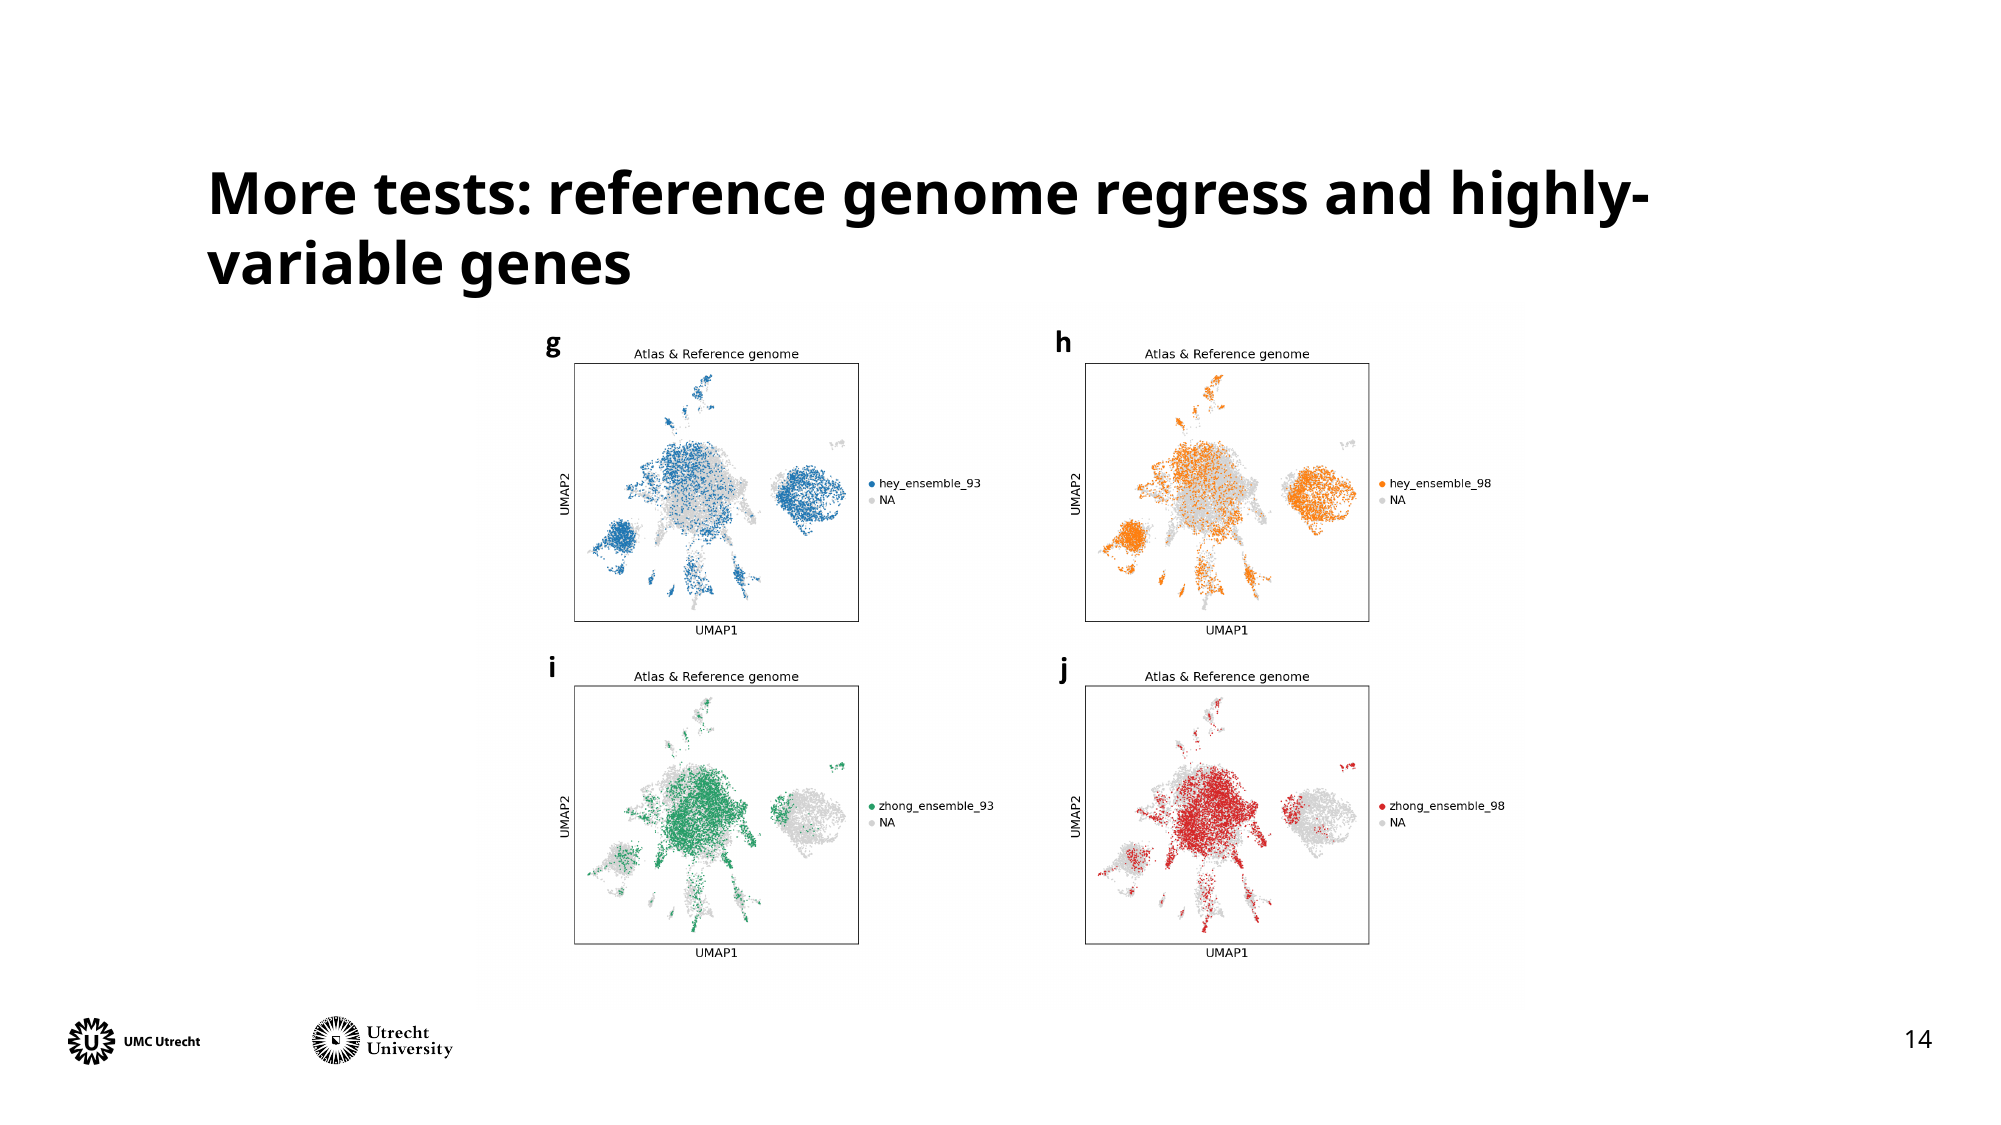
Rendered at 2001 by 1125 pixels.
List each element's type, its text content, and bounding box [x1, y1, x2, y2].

text_box More tests: reference genome regress and highly-variable genes [192, 148, 1758, 355]
picture [68, 984, 200, 1096]
slide_number 14 [1828, 1009, 1933, 1071]
picture [272, 302, 1525, 1096]
